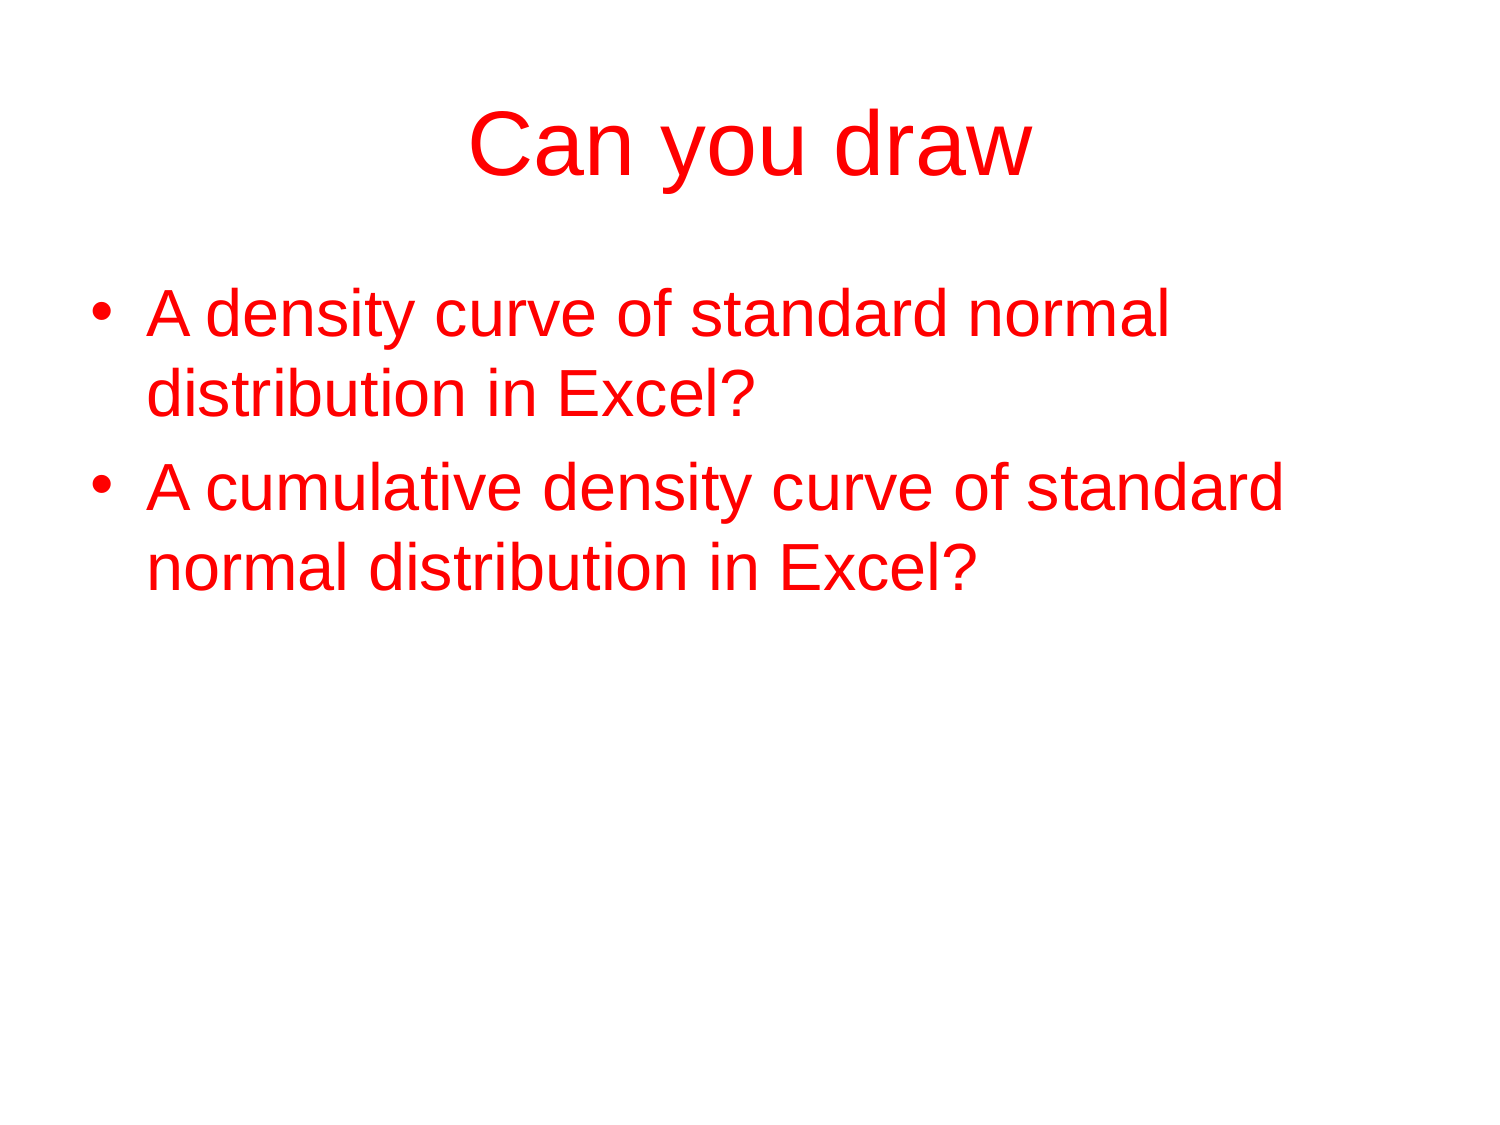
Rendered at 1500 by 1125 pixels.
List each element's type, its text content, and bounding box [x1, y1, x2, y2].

title Can you draw [75, 45, 1425, 233]
list A density curve of standard normal distribution in Excel? A cumulative density curve of standard normal distribution in Excel? [75, 262, 1425, 1005]
